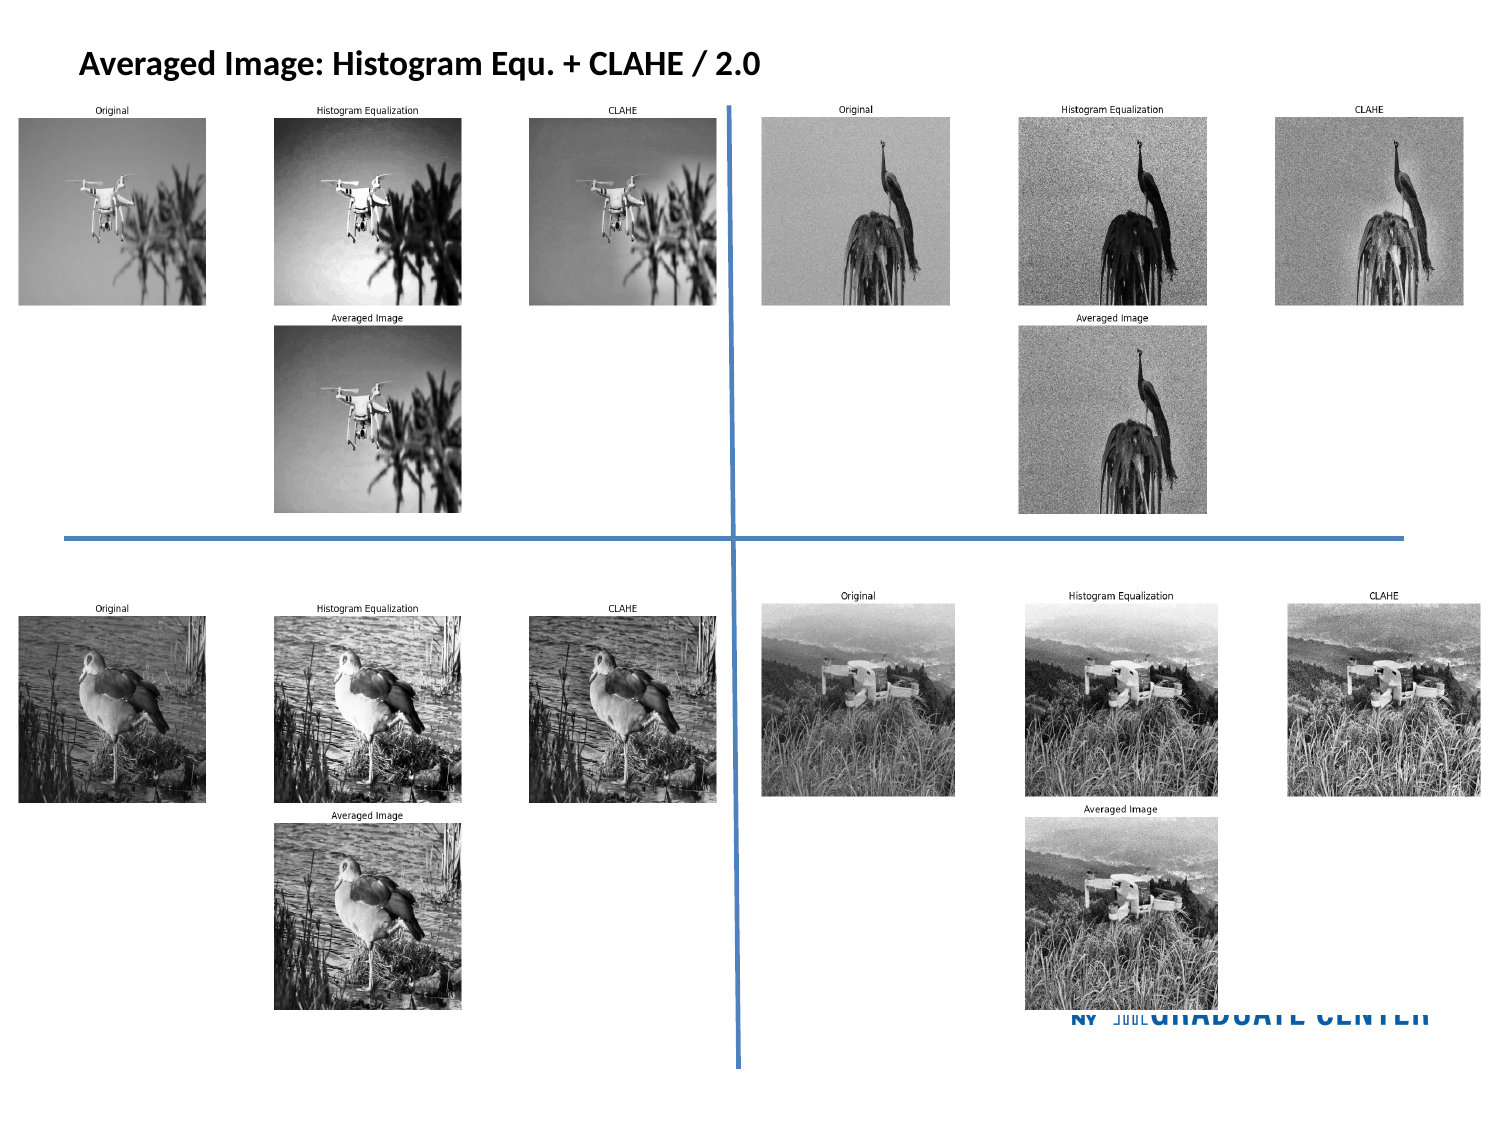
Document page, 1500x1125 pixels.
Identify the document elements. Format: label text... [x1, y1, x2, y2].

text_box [728, 546, 739, 1069]
picture [13, 101, 721, 518]
picture [756, 100, 1468, 519]
picture [13, 598, 721, 1015]
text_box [728, 105, 739, 537]
picture [756, 586, 1486, 1038]
text_box Averaged Image: Histogram Equ. + CLAHE / 2.0 [63, 24, 1230, 81]
